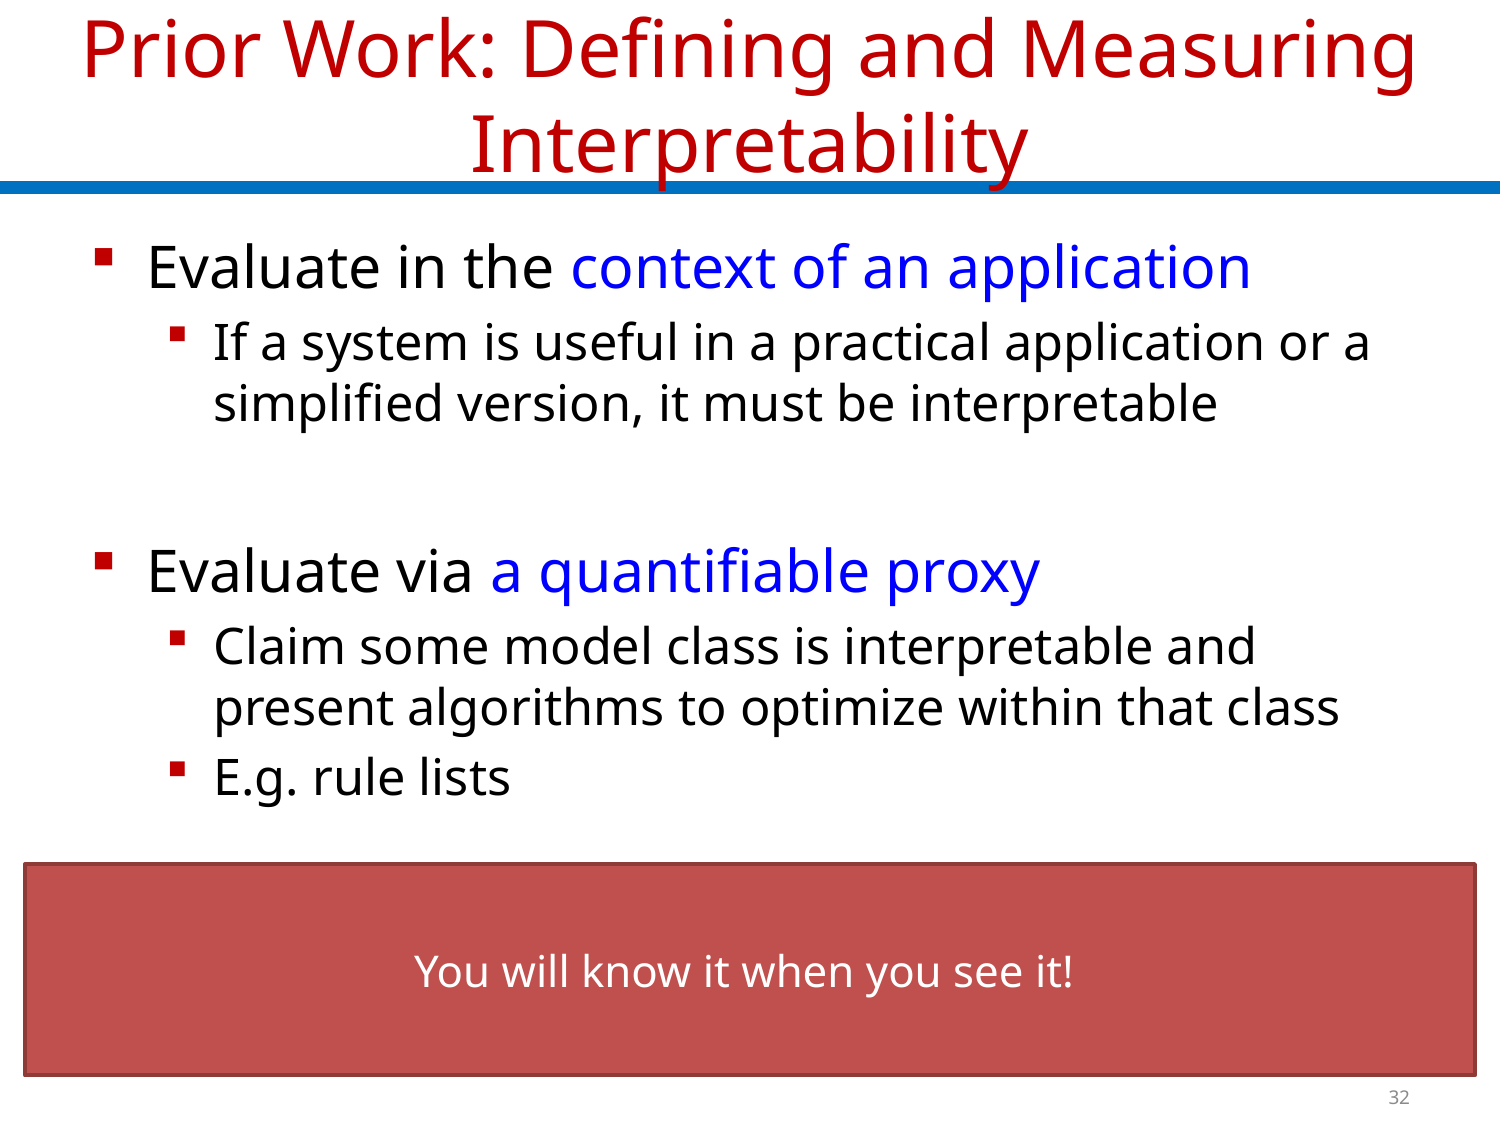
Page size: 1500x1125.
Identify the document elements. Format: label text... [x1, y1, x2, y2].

title Prior Work: Defining and Measuring Interpretability [0, 0, 1500, 188]
slide_number 32 [1074, 1085, 1425, 1112]
text_box You will know it when you see it! [23, 862, 1477, 1077]
list Evaluate in the context of an application If a system is useful in a practical application or a simplified version, it must be interpretable Evaluate via a quantifiable proxy Claim some model class is interpretable and present algorithms to optimize within that class E.g. rule lists [75, 222, 1425, 862]
